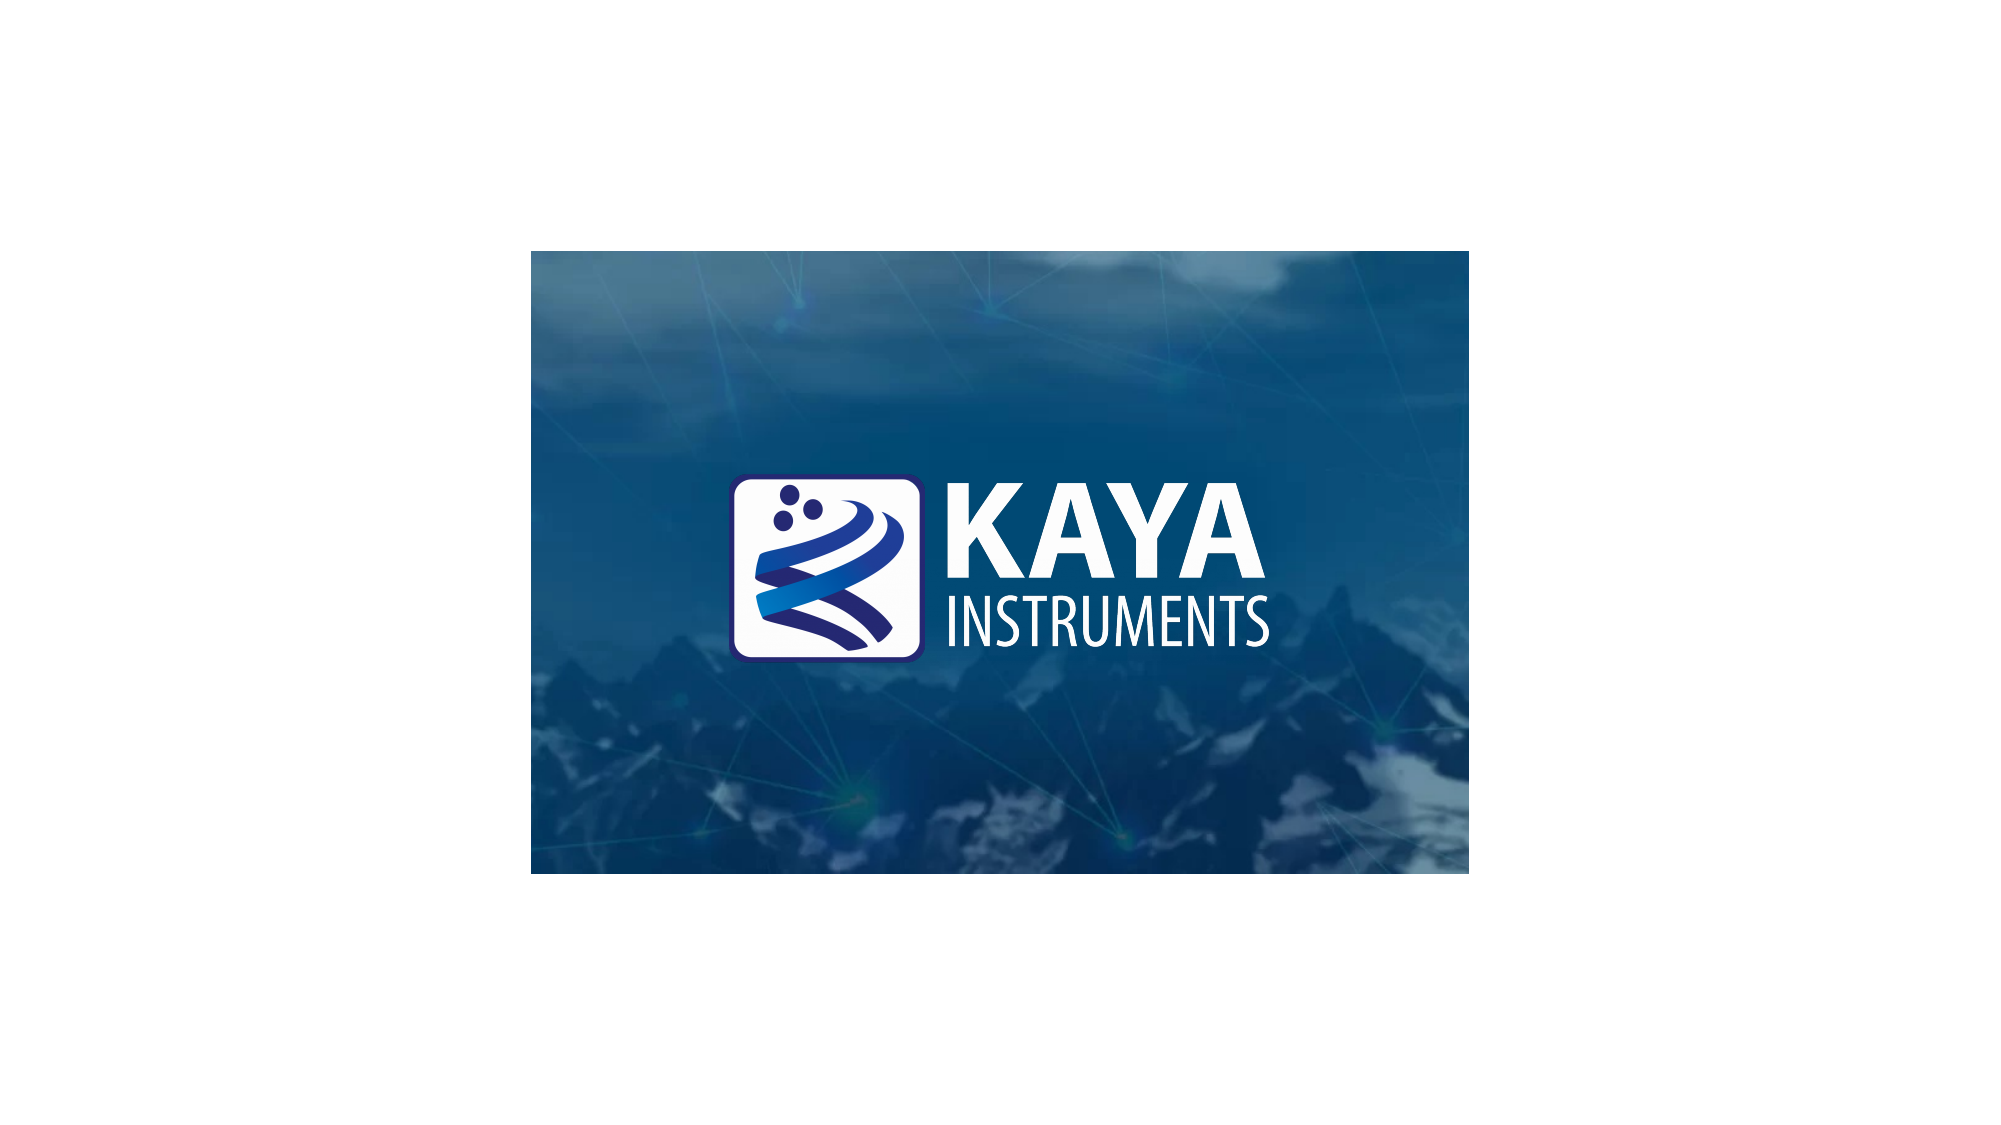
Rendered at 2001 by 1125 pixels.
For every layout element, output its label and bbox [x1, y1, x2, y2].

picture [729, 460, 1271, 665]
list [530, 250, 1469, 874]
